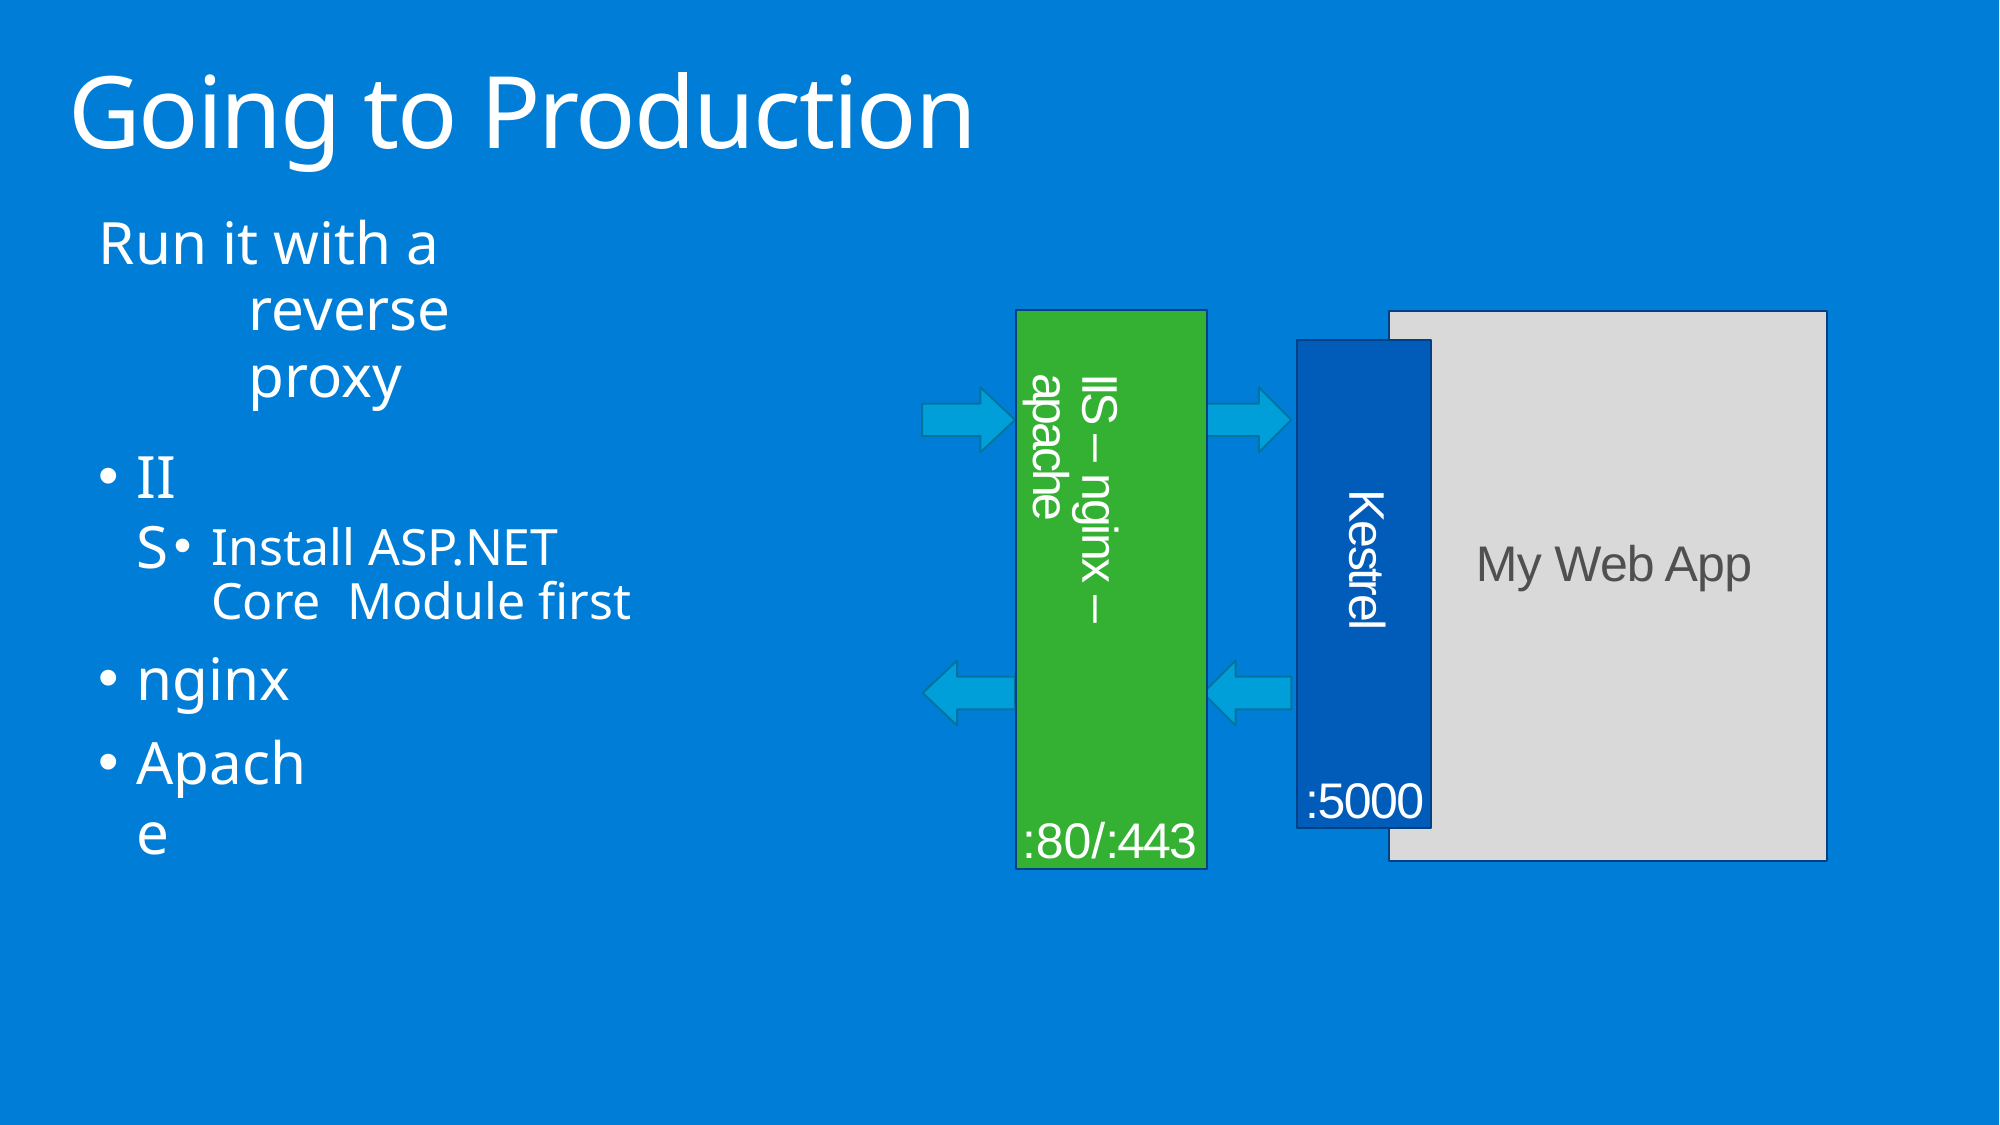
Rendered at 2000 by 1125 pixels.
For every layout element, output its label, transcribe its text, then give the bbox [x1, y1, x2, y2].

text_box [922, 660, 1015, 726]
text_box Kestrel [1338, 488, 1389, 632]
text_box [1388, 311, 1828, 862]
text_box Install ASP.NET Core Module first [171, 512, 654, 630]
text_box Going to Production [44, 47, 1956, 196]
text_box [1208, 660, 1292, 726]
text_box Run it with a reverse proxy [96, 207, 593, 409]
text_box nginx Apache [96, 626, 330, 867]
text_box My Web App [1473, 529, 1765, 592]
text_box :80/:443 [1015, 309, 1208, 869]
text_box [922, 387, 1015, 453]
text_box IIS [96, 438, 201, 581]
text_box [1208, 387, 1292, 453]
text_box :5000 [1296, 339, 1432, 829]
text_box IIS – nginx – apache [1071, 371, 1123, 773]
